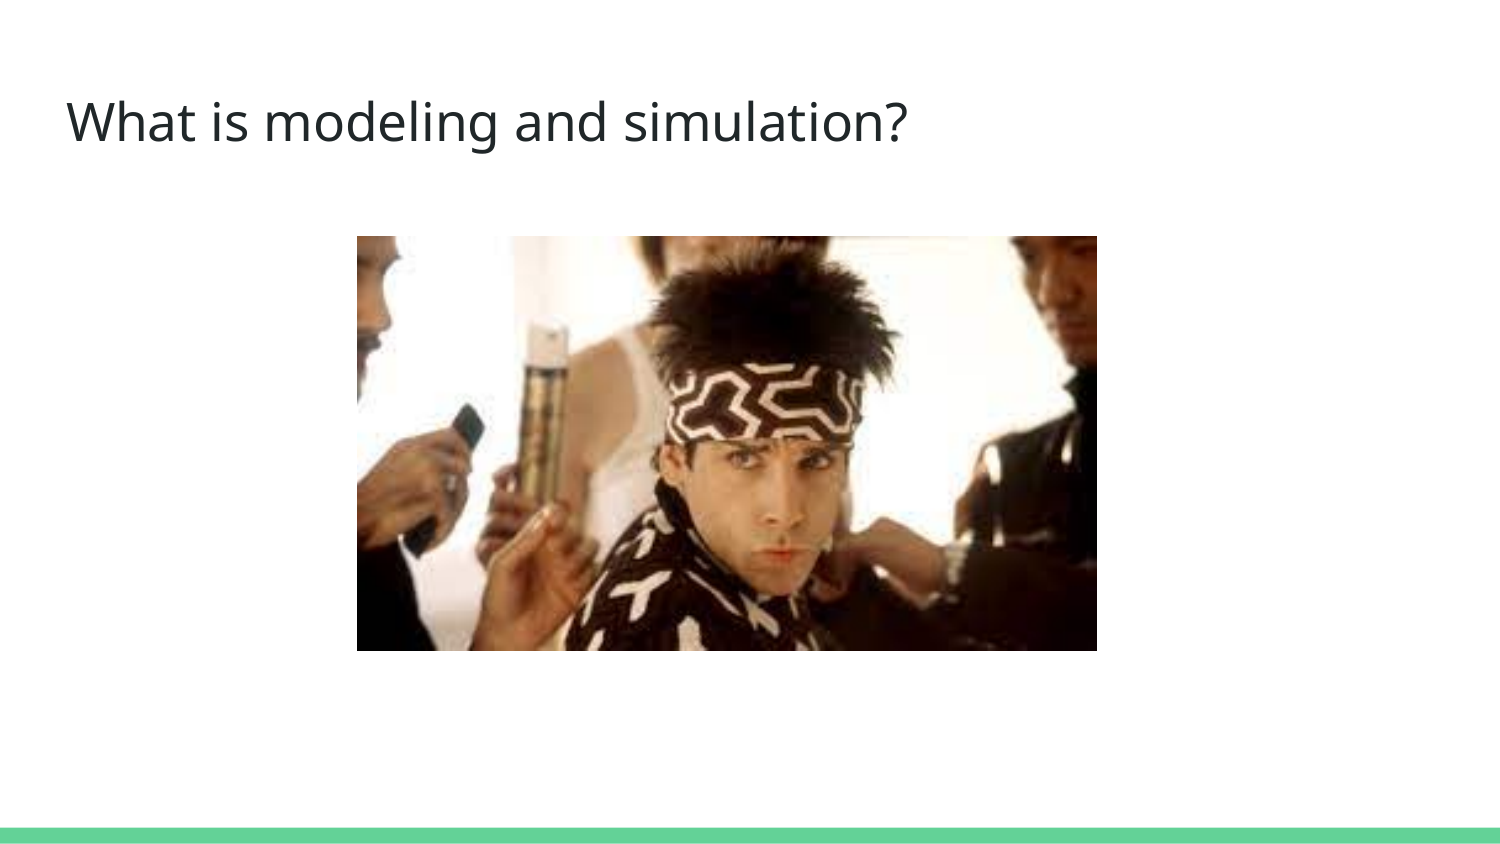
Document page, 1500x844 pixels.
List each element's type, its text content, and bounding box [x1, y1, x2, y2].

picture [357, 236, 1097, 651]
title What is modeling and simulation? [51, 72, 1449, 167]
